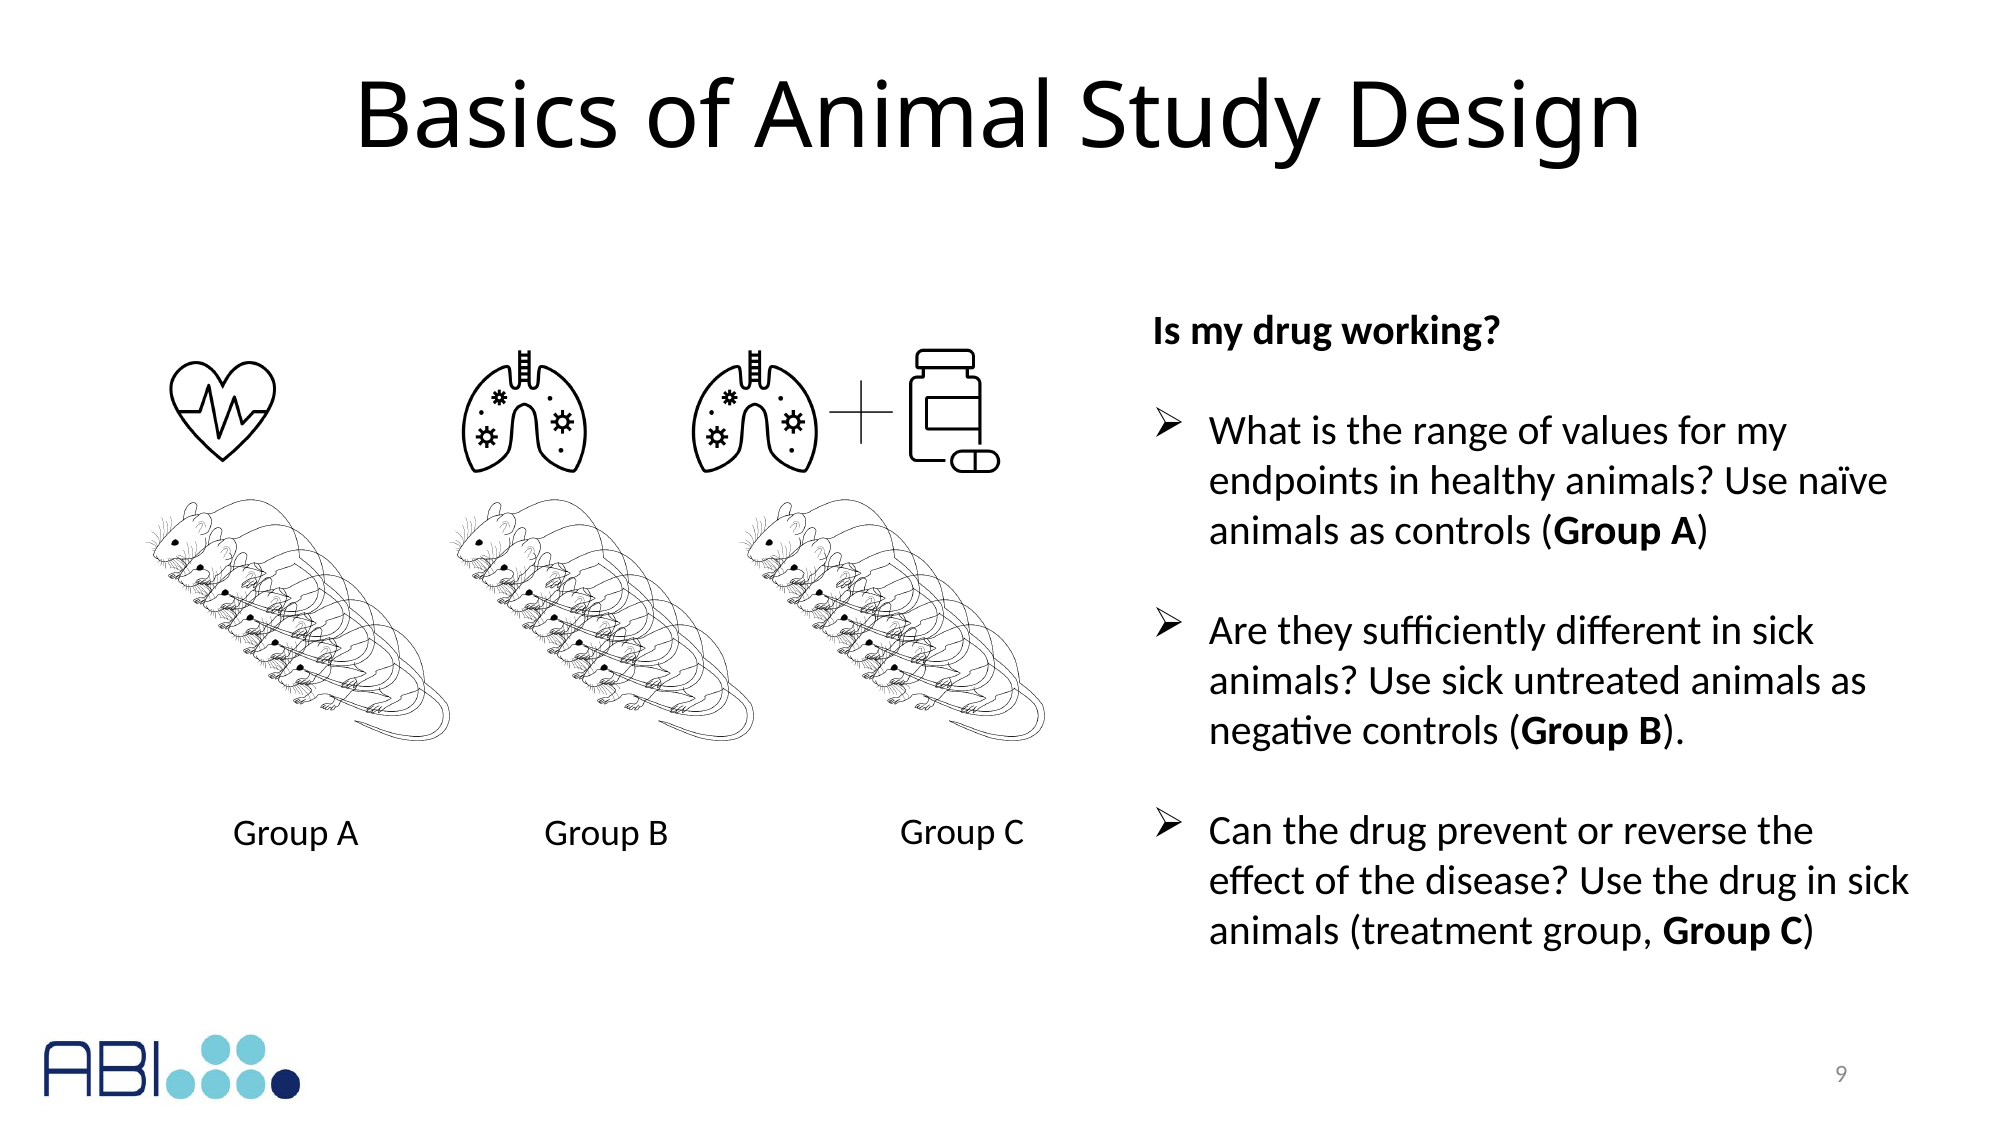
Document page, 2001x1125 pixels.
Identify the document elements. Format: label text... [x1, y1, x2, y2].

text_box Group B [529, 800, 684, 861]
picture [679, 336, 1030, 487]
picture [449, 499, 754, 741]
text_box Is my drug working? What is the range of values for my endpoints in healthy animals? Use naïve animals as controls (Group A) Are they sufficiently different in sick animals? Use sick untreated animals as negative controls (Group B). Can the drug prevent or reverse the effect of the disease? Use the drug in sick animals (treatment group, Group C) [1137, 295, 1928, 961]
slide_number 9 [1412, 1042, 1863, 1103]
text_box Group C [885, 799, 1040, 860]
picture [30, 1018, 306, 1109]
picture [739, 499, 1045, 741]
title Basics of Animal Study Design [137, 59, 1863, 176]
picture [147, 336, 298, 487]
picture [448, 336, 599, 487]
picture [145, 499, 450, 741]
text_box Group A [218, 800, 374, 861]
